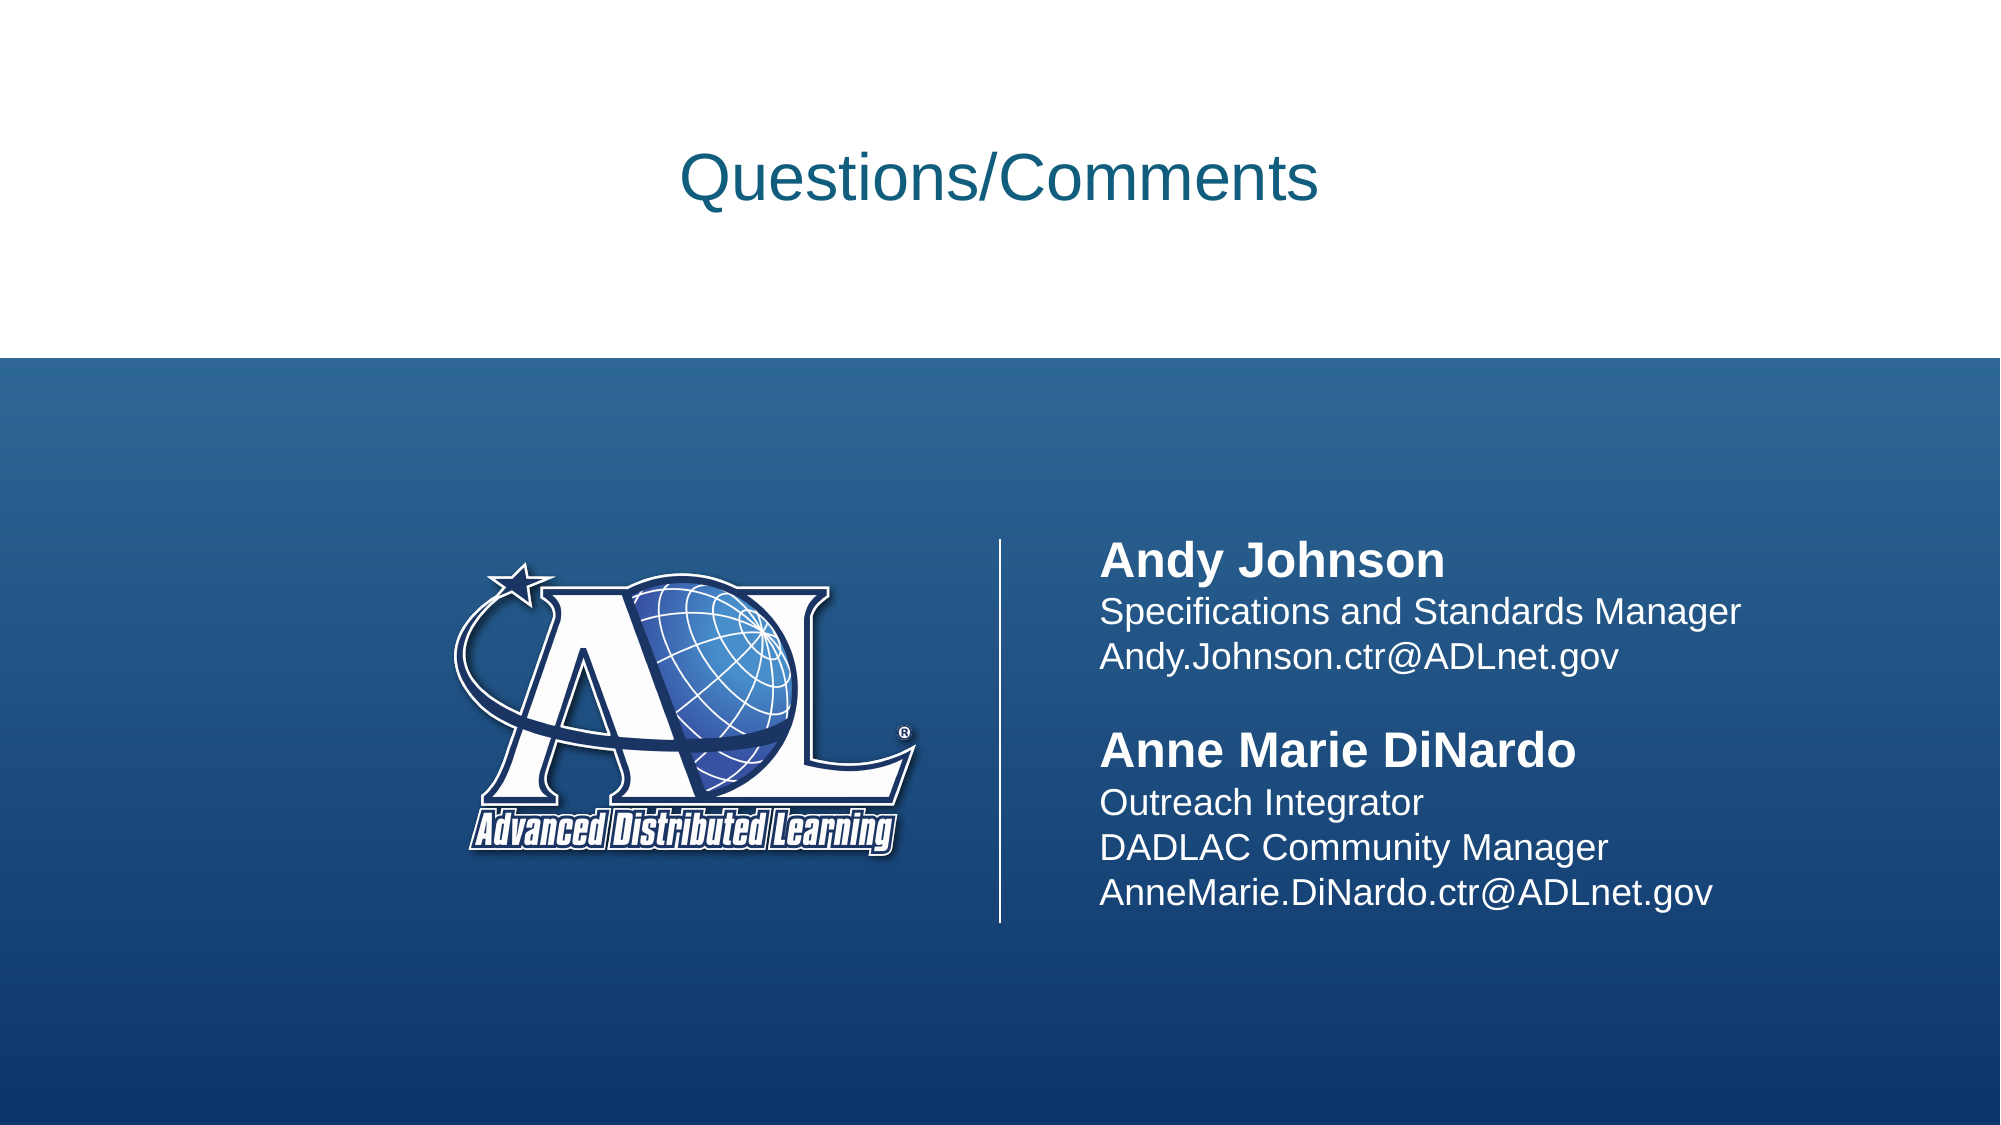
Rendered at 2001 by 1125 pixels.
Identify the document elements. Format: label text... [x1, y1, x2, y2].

text_box Anne Marie DiNardo Outreach Integrator DADLAC Community Manager AnneMarie.DiNardo.ctr@ADLnet.gov [1084, 710, 1765, 921]
picture [454, 562, 916, 856]
title Questions/Comments [137, 0, 1863, 358]
text_box [0, 0, 2000, 359]
text_box Andy Johnson Specifications and Standards Manager Andy.Johnson.ctr@ADLnet.gov [1084, 520, 1765, 685]
